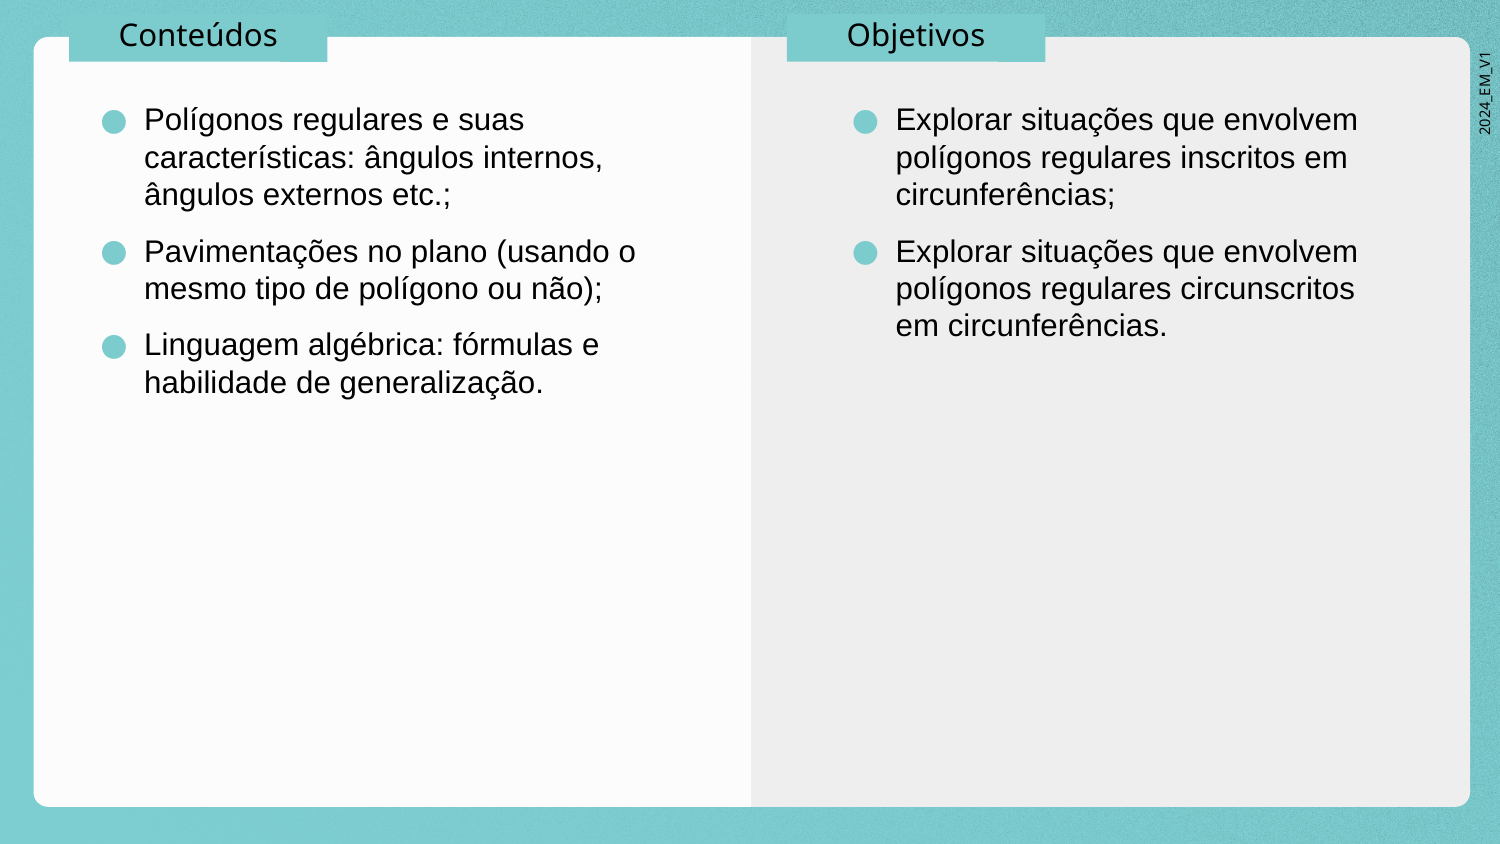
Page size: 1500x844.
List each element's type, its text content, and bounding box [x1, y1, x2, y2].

picture [0, 0, 1500, 844]
list Polígonos regulares e suas características: ângulos internos, ângulos externos etc.; Pavimentações no plano (usando o mesmo tipo de polígono ou não); Linguagem algébrica: fórmulas e habilidade de generalização. [88, 88, 660, 756]
list Explorar situações que envolvem polígonos regulares inscritos em circunferências; Explorar situações que envolvem polígonos regulares circunscritos em circunferências. [840, 88, 1412, 756]
